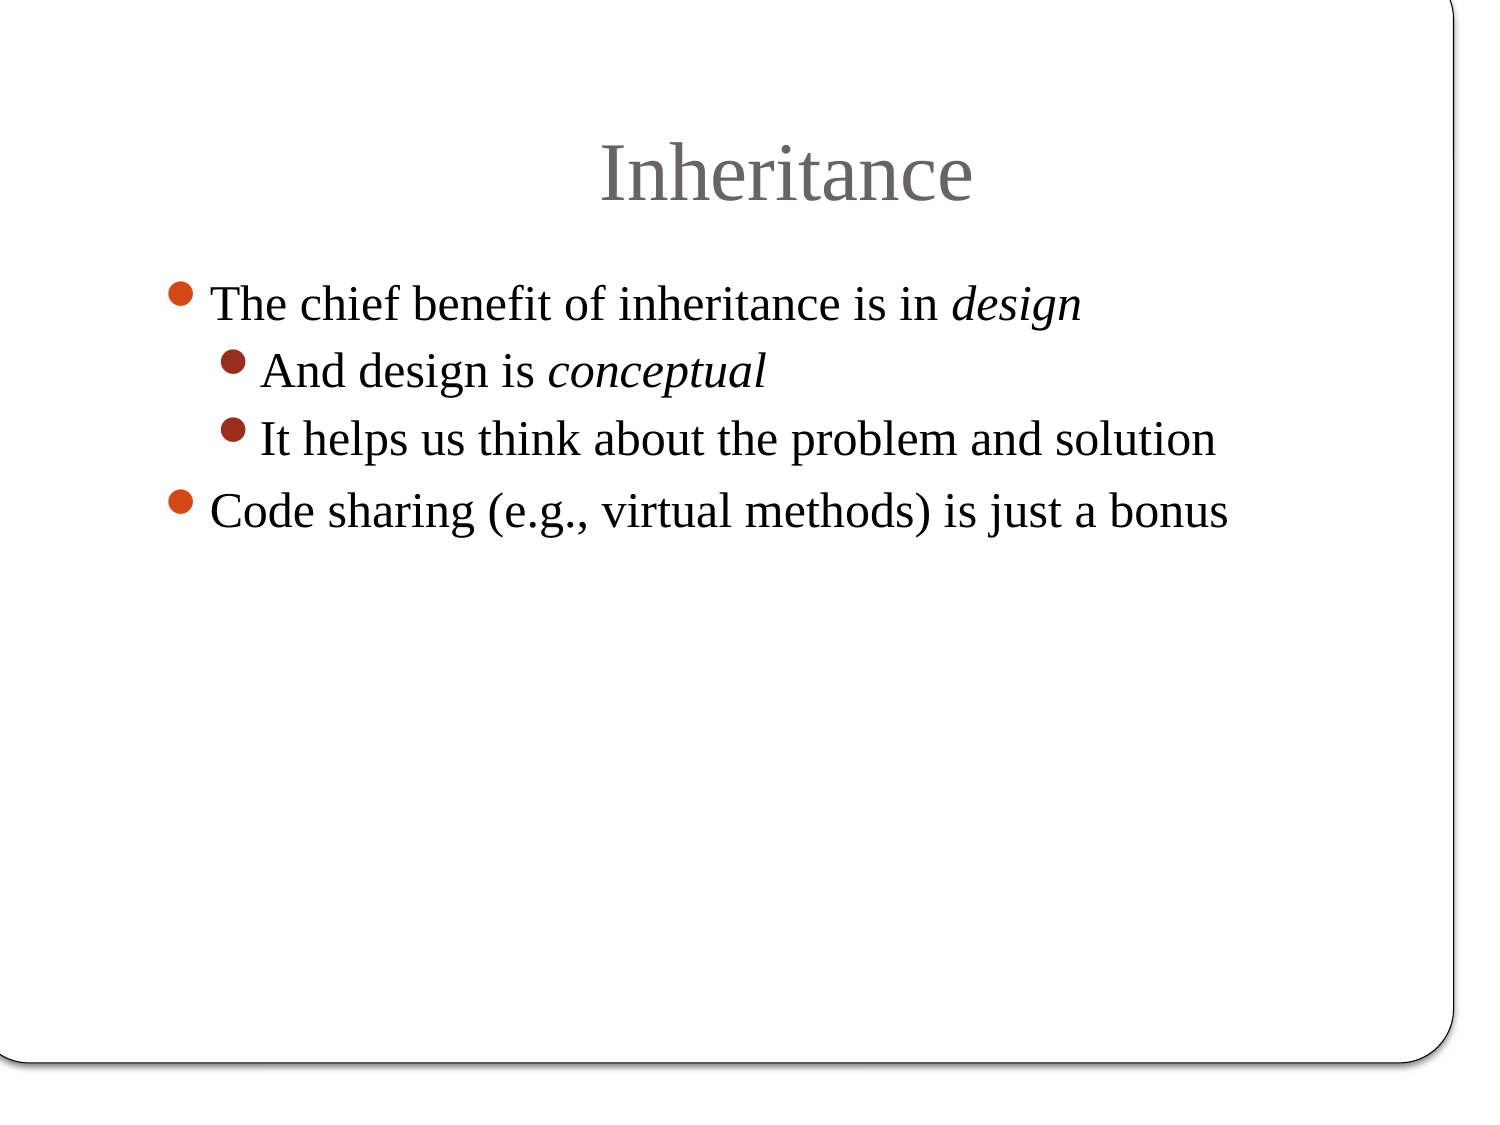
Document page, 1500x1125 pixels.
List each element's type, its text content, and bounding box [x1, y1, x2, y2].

list The chief benefit of inheritance is in design And design is conceptual It helps us think about the problem and solution Code sharing (e.g., virtual methods) is just a bonus [150, 262, 1400, 988]
title Inheritance [150, 45, 1425, 233]
